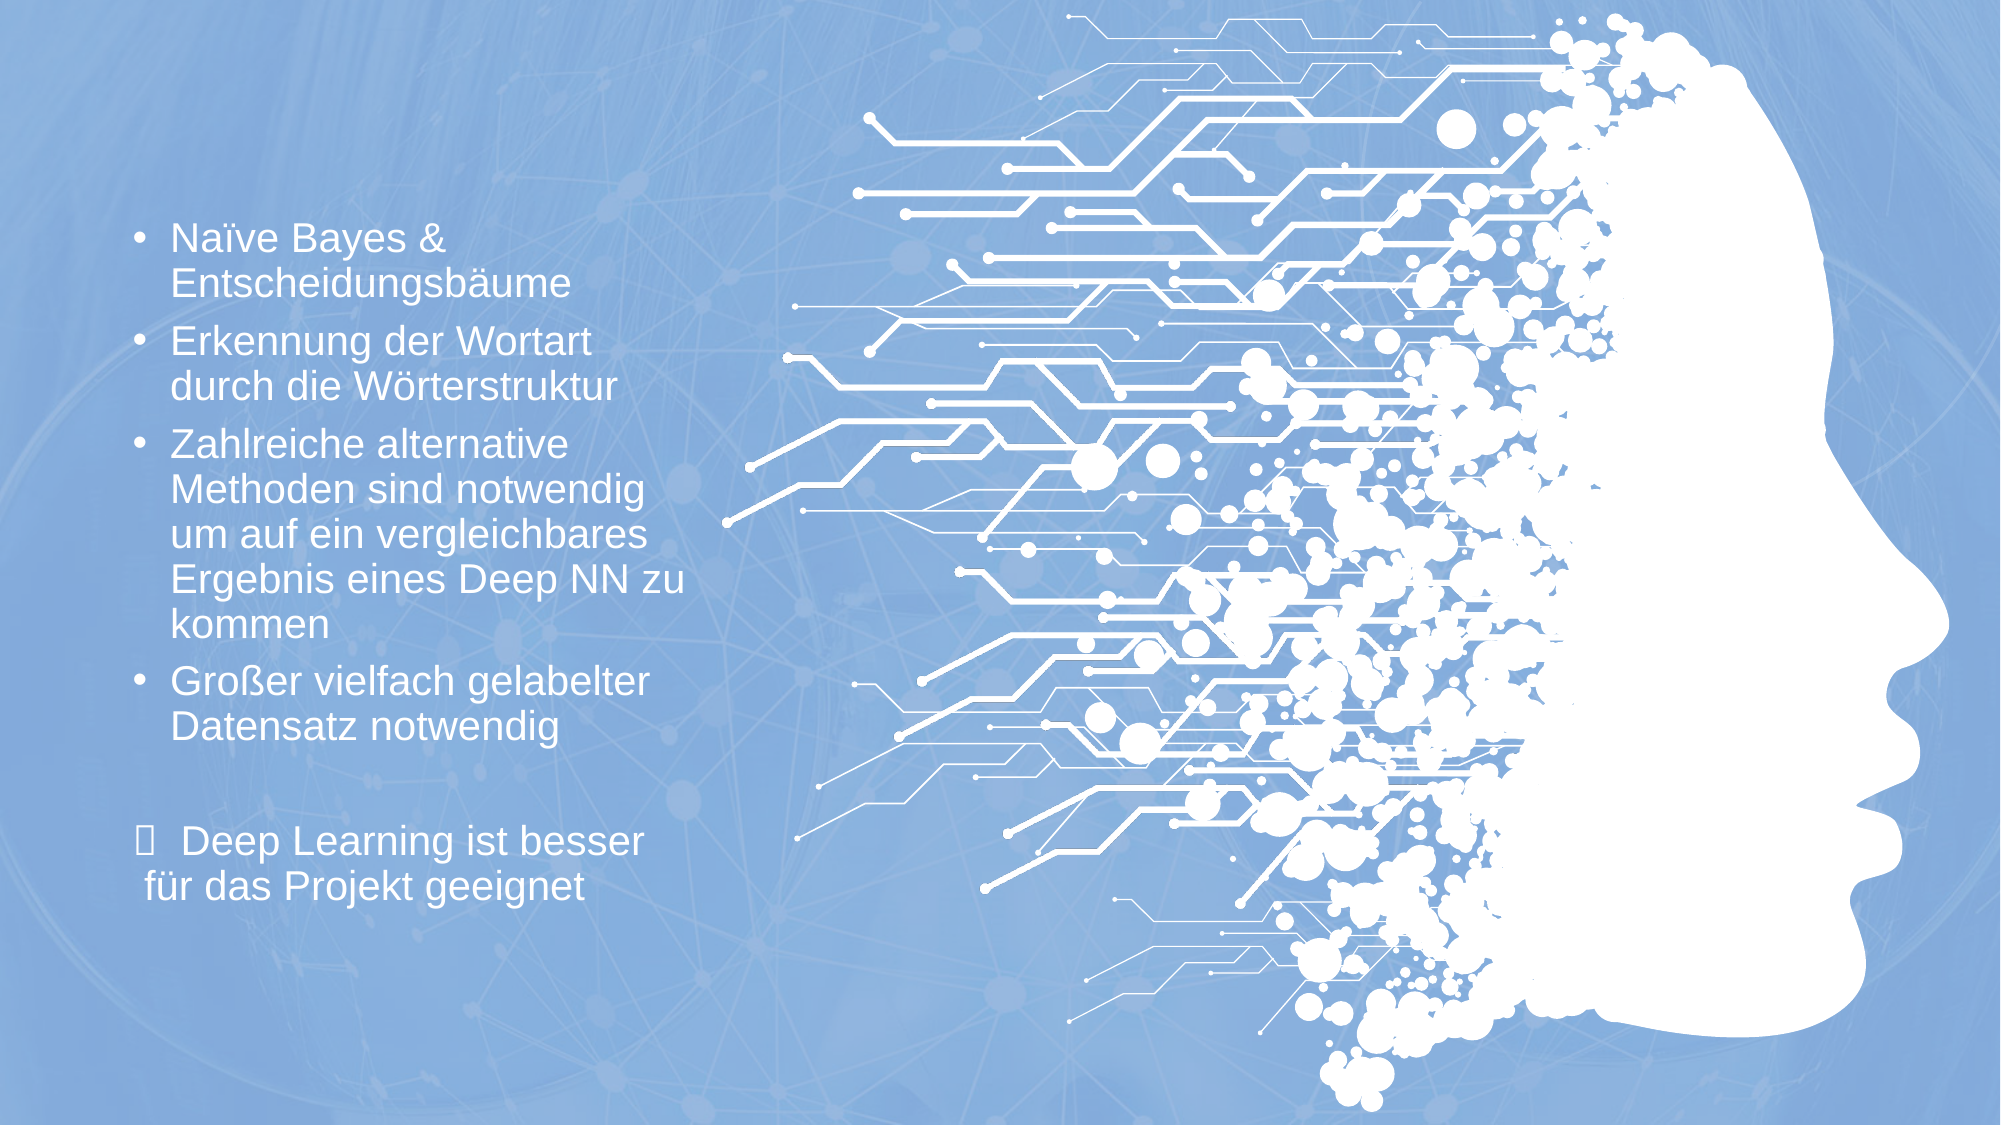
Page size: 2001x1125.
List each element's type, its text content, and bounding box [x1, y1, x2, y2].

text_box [718, 12, 1947, 1112]
text_box Naïve Bayes & Entscheidungsbäume Erkennung der Wortart durch die Wörterstruktur Zahlreiche alternative Methoden sind notwendig um auf ein vergleichbares Ergebnis eines Deep NN zu kommen Großer vielfach gelabelter Datensatz notwendig  Deep Learning ist besser für das Projekt geeignet [80, 209, 715, 917]
